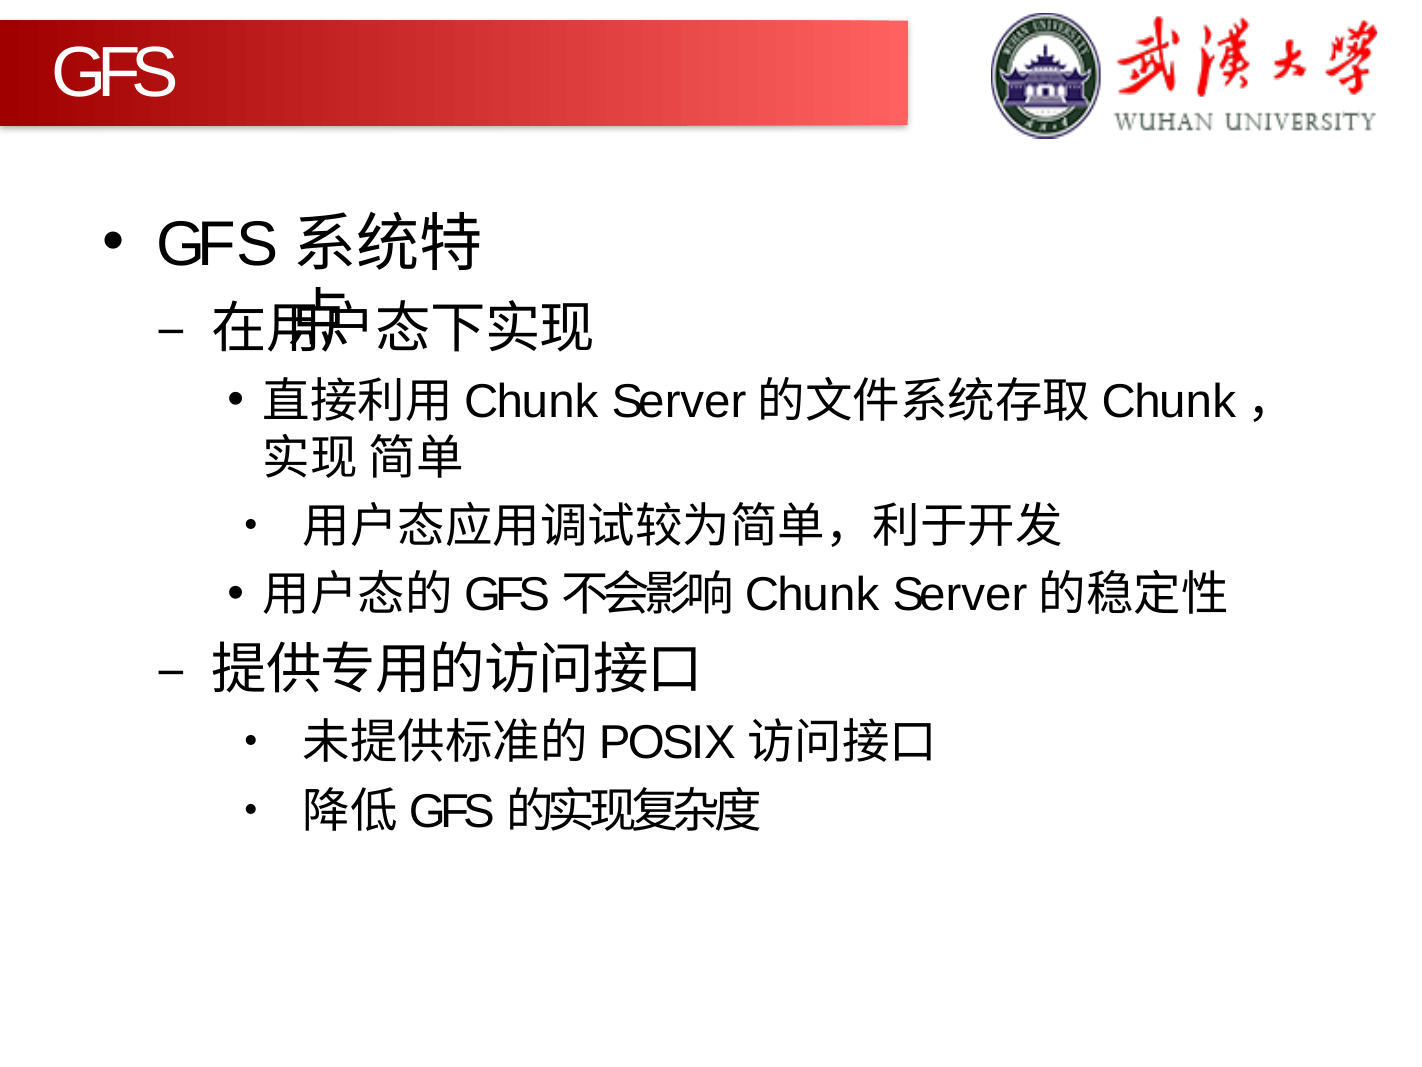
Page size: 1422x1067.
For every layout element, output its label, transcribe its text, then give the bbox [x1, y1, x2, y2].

text_box GFS系统特点 [83, 202, 501, 280]
text_box – 在用户态下实现 直接利用Chunk Server的文件系统存取Chunk，实现 简单 • 用户态应用调试较为简单，利于开发 用户态的GFS不会影响Chunk Server的稳定性 – 提供专用的访问接口 • 未提供标准的POSIX访问接口 • 降低GFS的实现复杂度 [154, 291, 1334, 838]
text_box GFS [37, 25, 191, 115]
picture [991, 13, 1378, 139]
